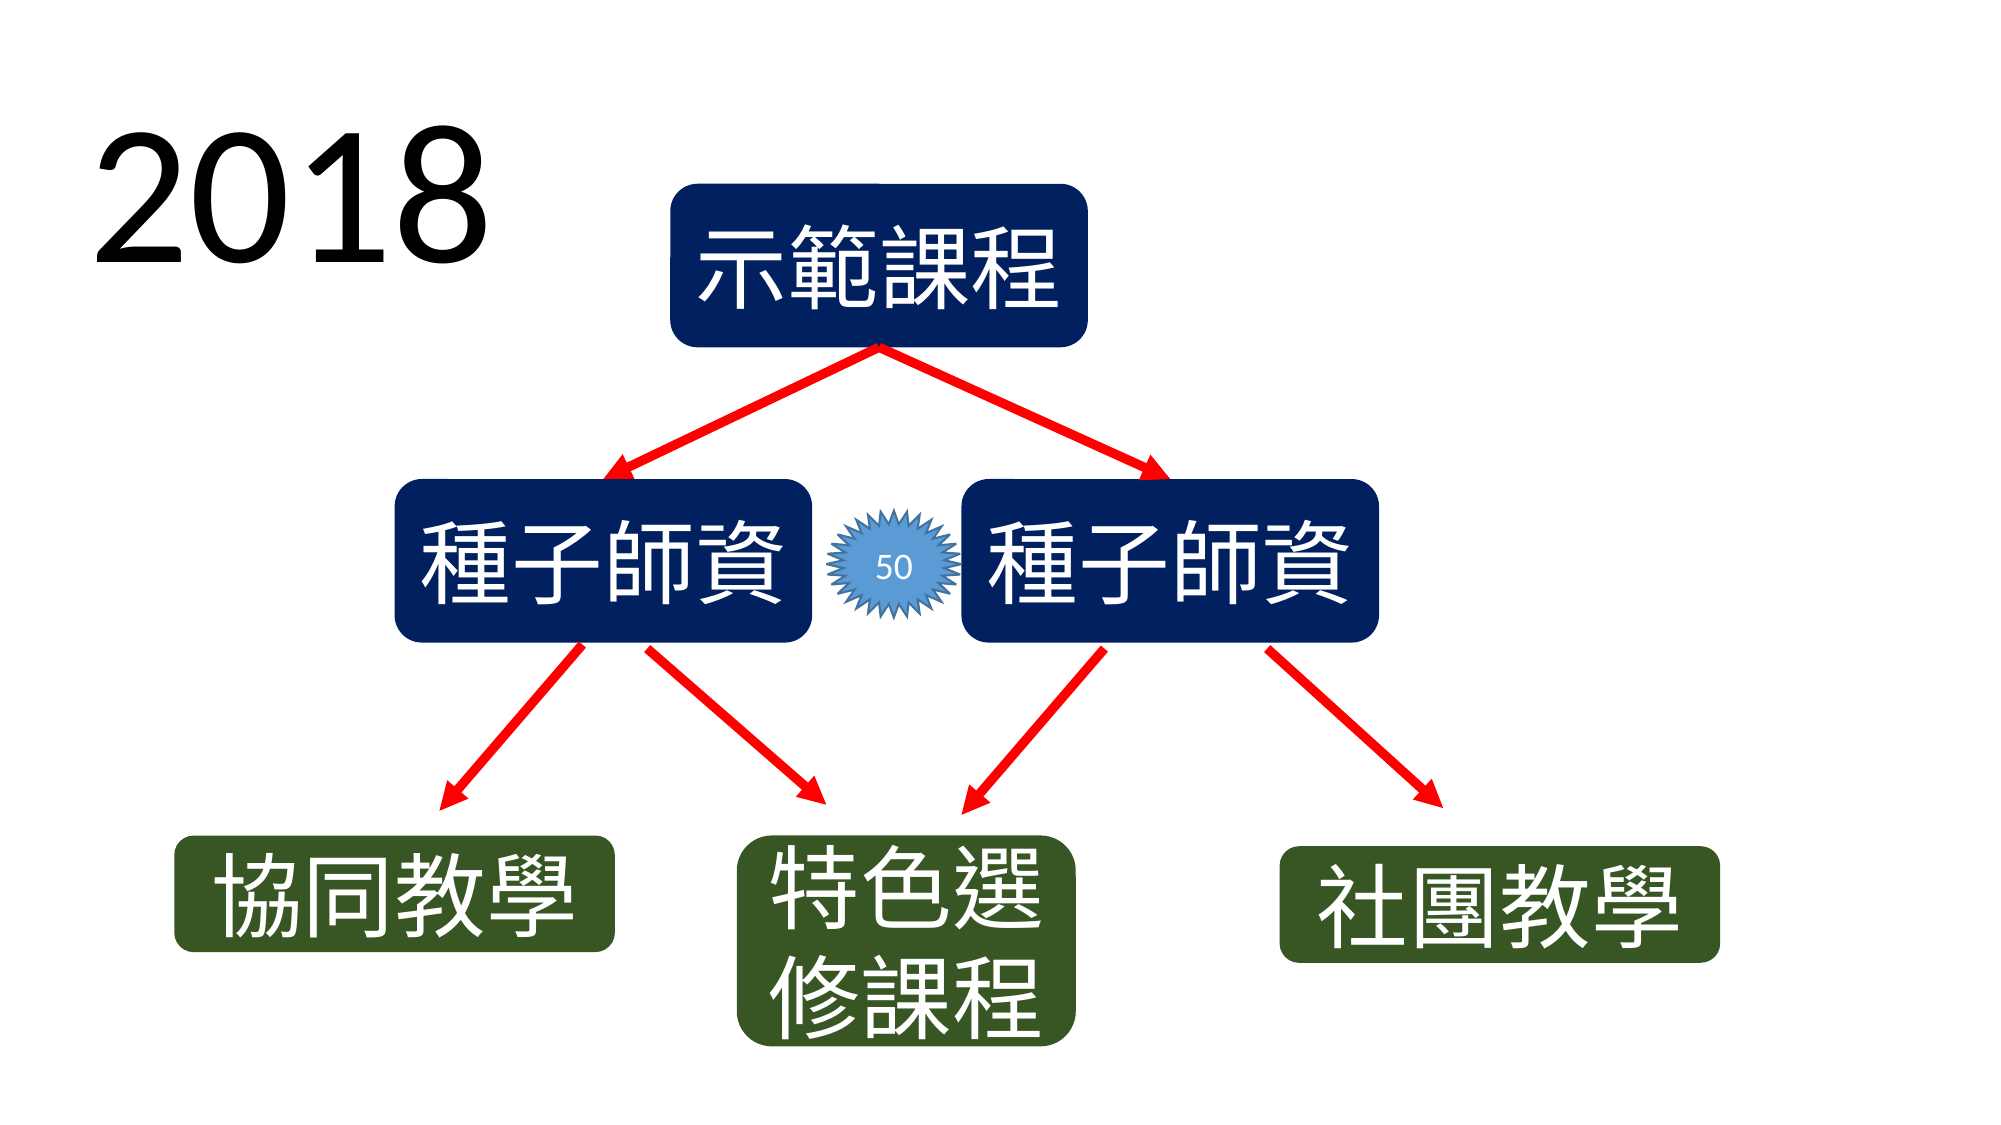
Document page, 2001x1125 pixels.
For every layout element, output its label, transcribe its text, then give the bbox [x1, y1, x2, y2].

text_box 協同教學 [173, 834, 616, 954]
text_box 示範課程 [669, 182, 1089, 347]
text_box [1267, 648, 1444, 809]
text_box 社團教學 [1278, 845, 1722, 964]
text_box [603, 347, 879, 480]
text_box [961, 648, 1105, 815]
text_box 特色選修課程 [735, 834, 1077, 1048]
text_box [647, 648, 827, 805]
text_box 種子師資 [393, 477, 814, 644]
text_box 2018 [73, 54, 509, 310]
text_box 50 [826, 507, 962, 621]
text_box 種子師資 [960, 477, 1381, 644]
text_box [439, 644, 583, 811]
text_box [879, 347, 1171, 480]
